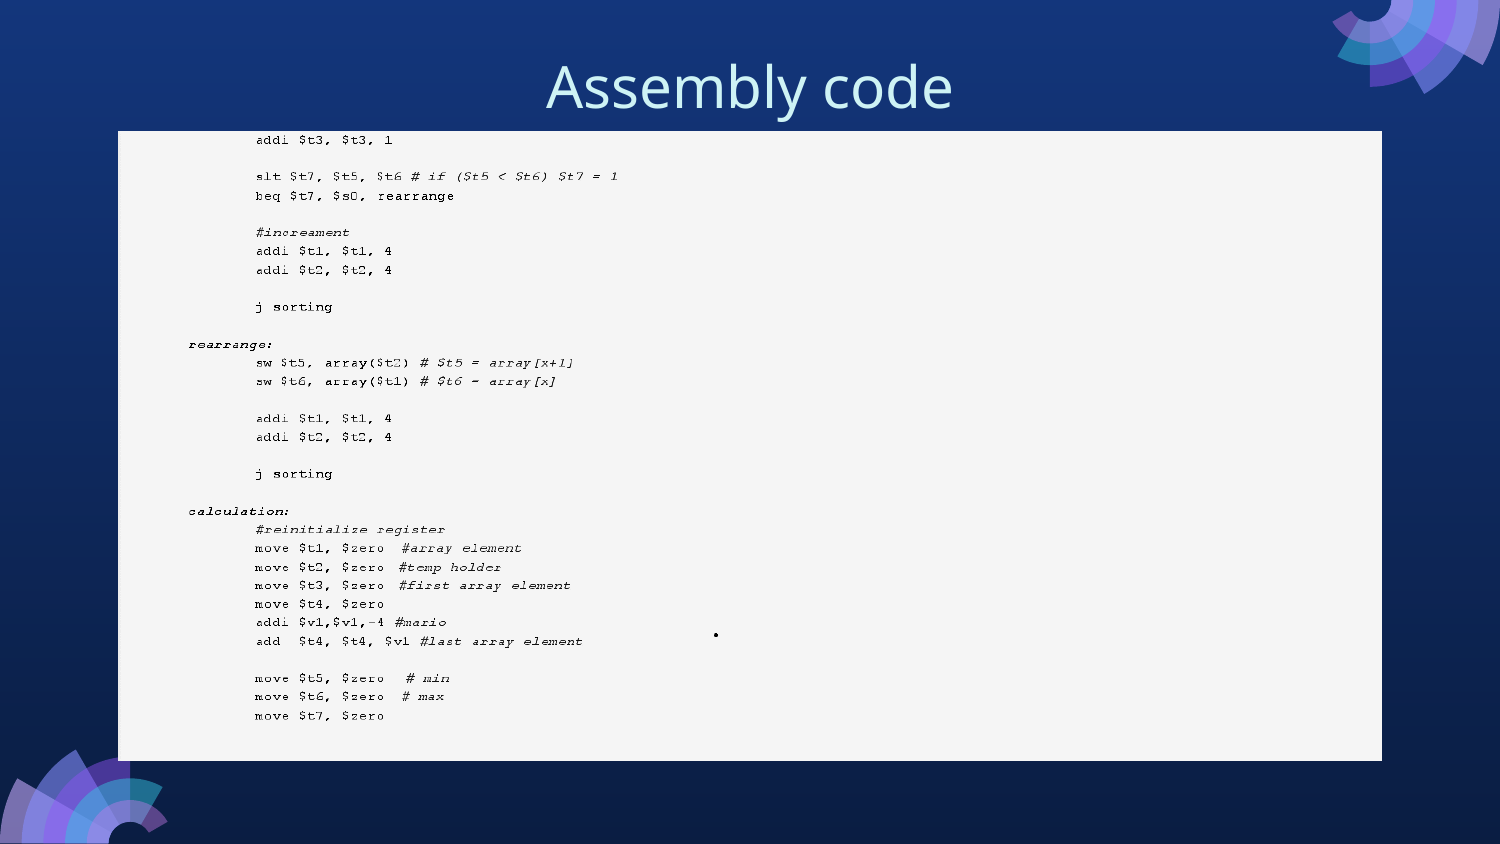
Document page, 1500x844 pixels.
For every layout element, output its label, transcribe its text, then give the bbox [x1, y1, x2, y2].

title Assembly code [118, 35, 1382, 131]
picture [117, 131, 1383, 762]
